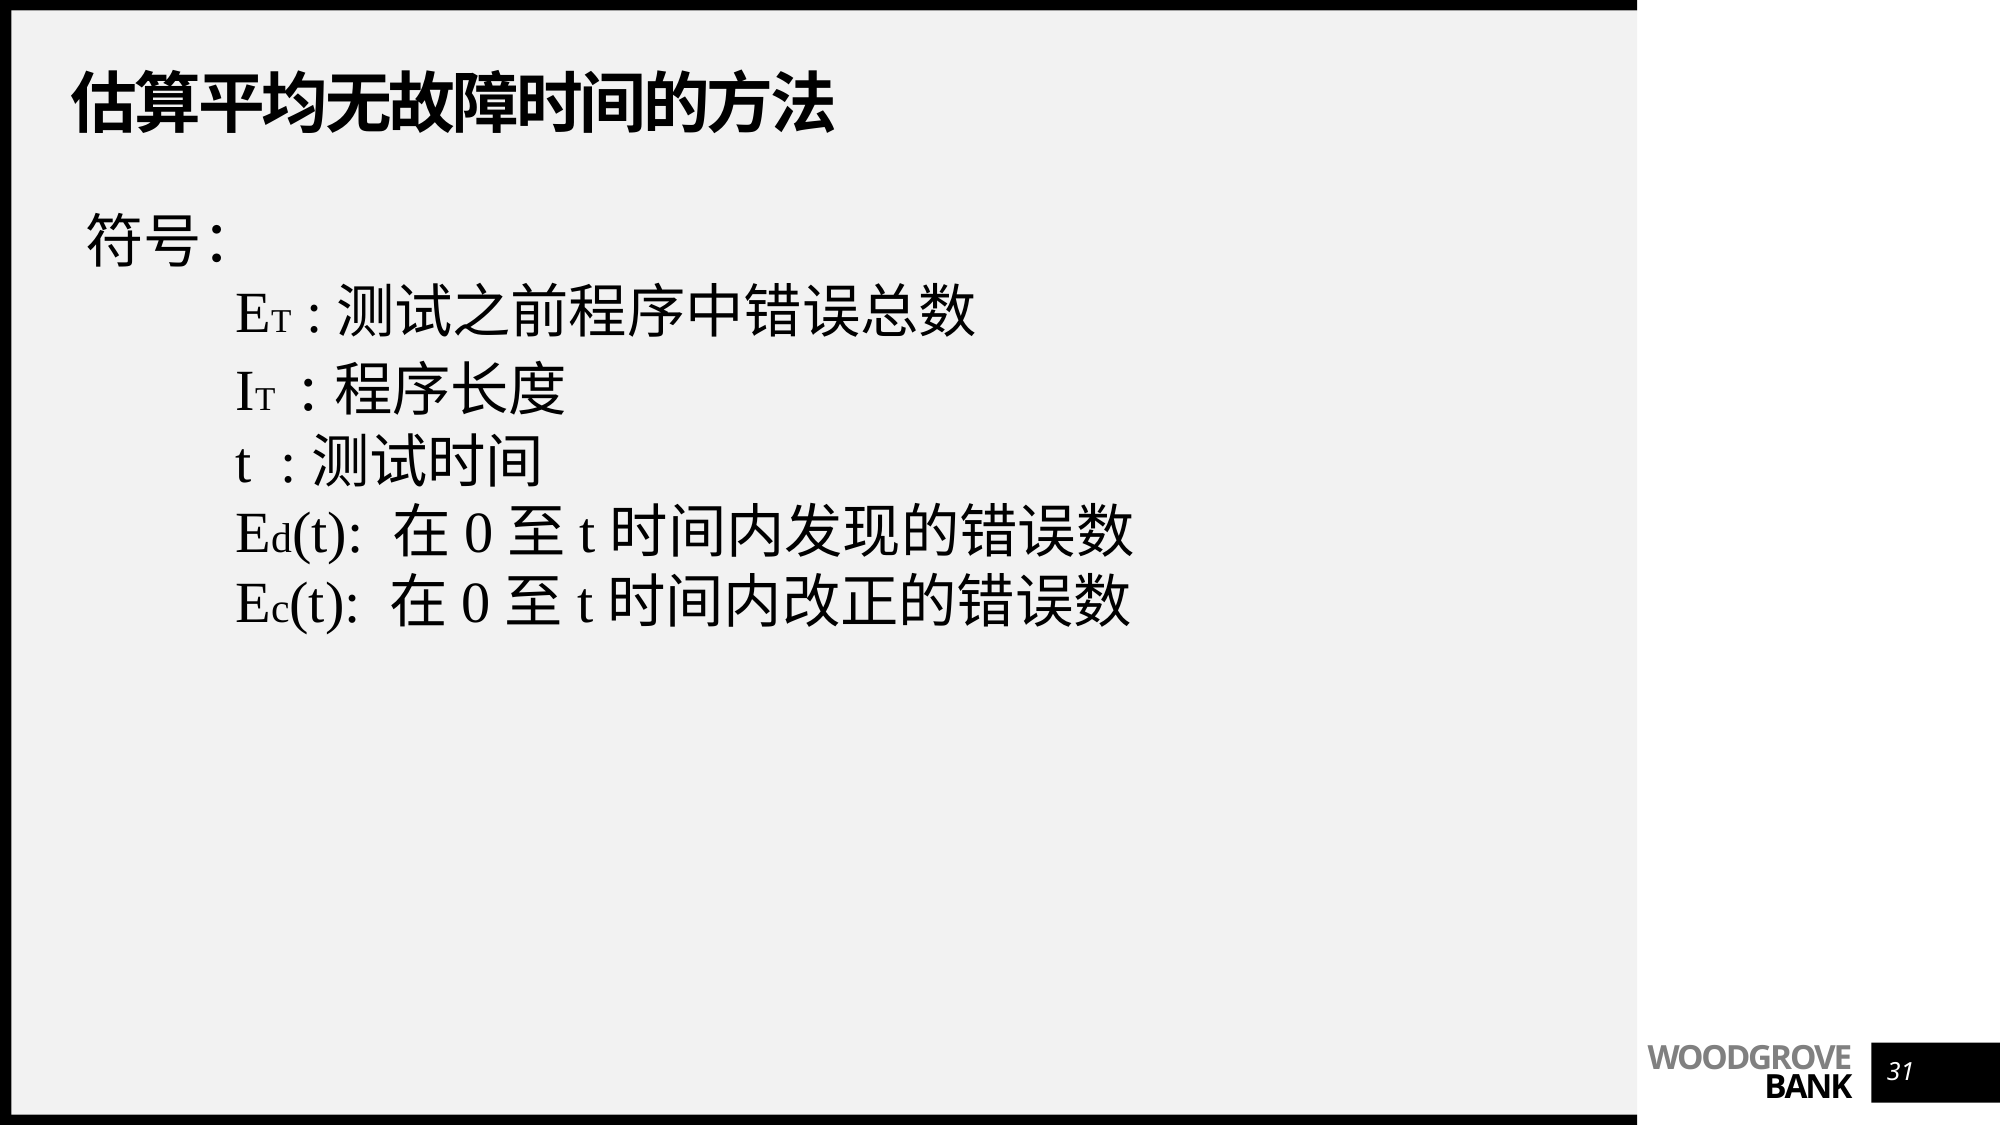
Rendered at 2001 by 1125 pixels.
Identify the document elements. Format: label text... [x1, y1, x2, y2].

slide_number 31 [1877, 1050, 1924, 1096]
text_box 符号： ET :测试之前程序中错误总数 IT :程序长度 t :测试时间 Ed(t): 在0至t时间内发现的错误数 Ec(t): 在0至t时间内改正的错误数 [70, 196, 1455, 712]
title 估算平均无故障时间的方法 [70, 70, 1580, 142]
